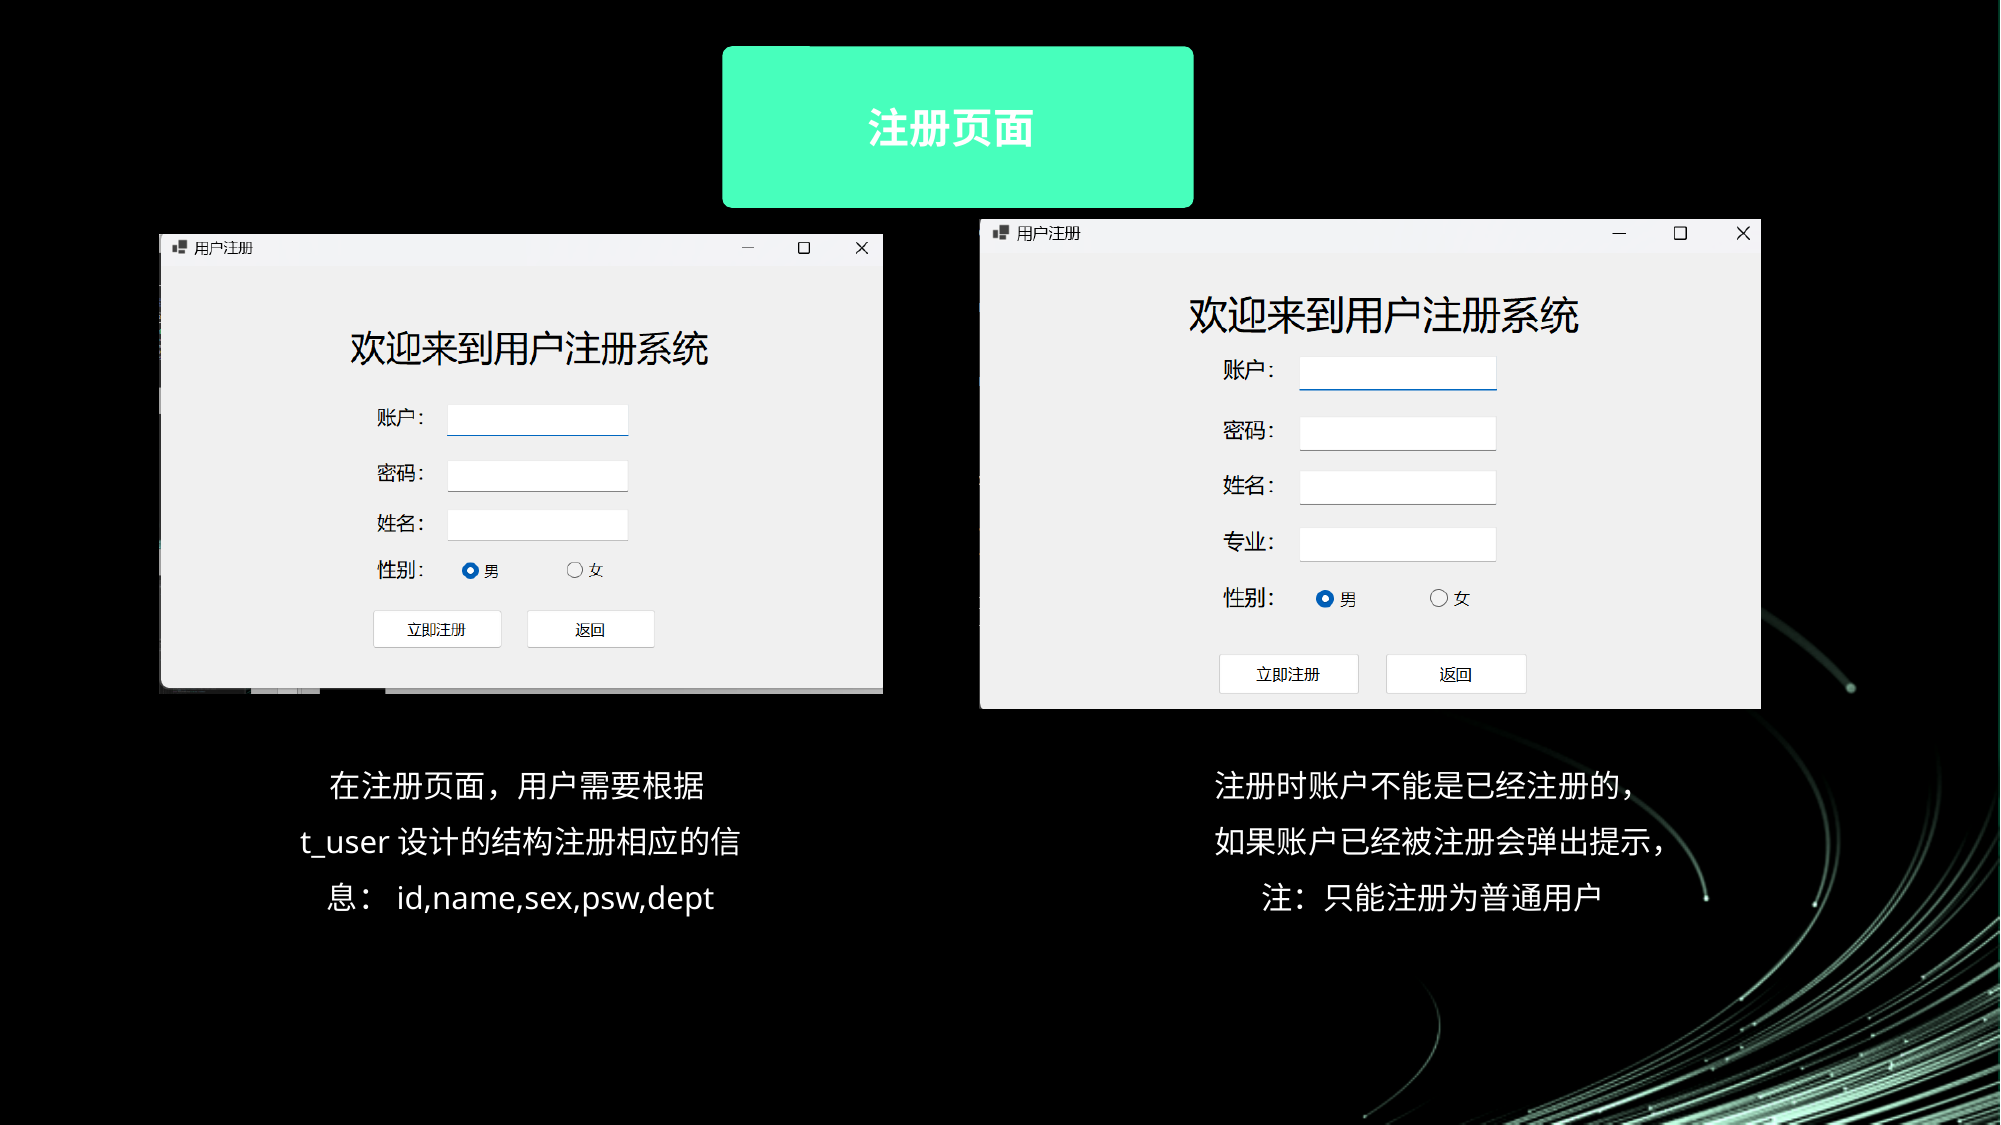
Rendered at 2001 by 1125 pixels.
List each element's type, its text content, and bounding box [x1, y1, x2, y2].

text_box 在注册页面，用户需要根据t_user设计的结构注册相应的信息：id,name,sex,psw,dept [299, 747, 743, 955]
text_box 注册页面 [765, 55, 1137, 199]
text_box [721, 45, 1195, 209]
picture [979, 219, 1761, 710]
picture [159, 234, 883, 694]
text_box 注册时账户不能是已经注册的，如果账户已经被注册会弹出提示， 注：只能注册为普通用户 [1211, 747, 1655, 955]
